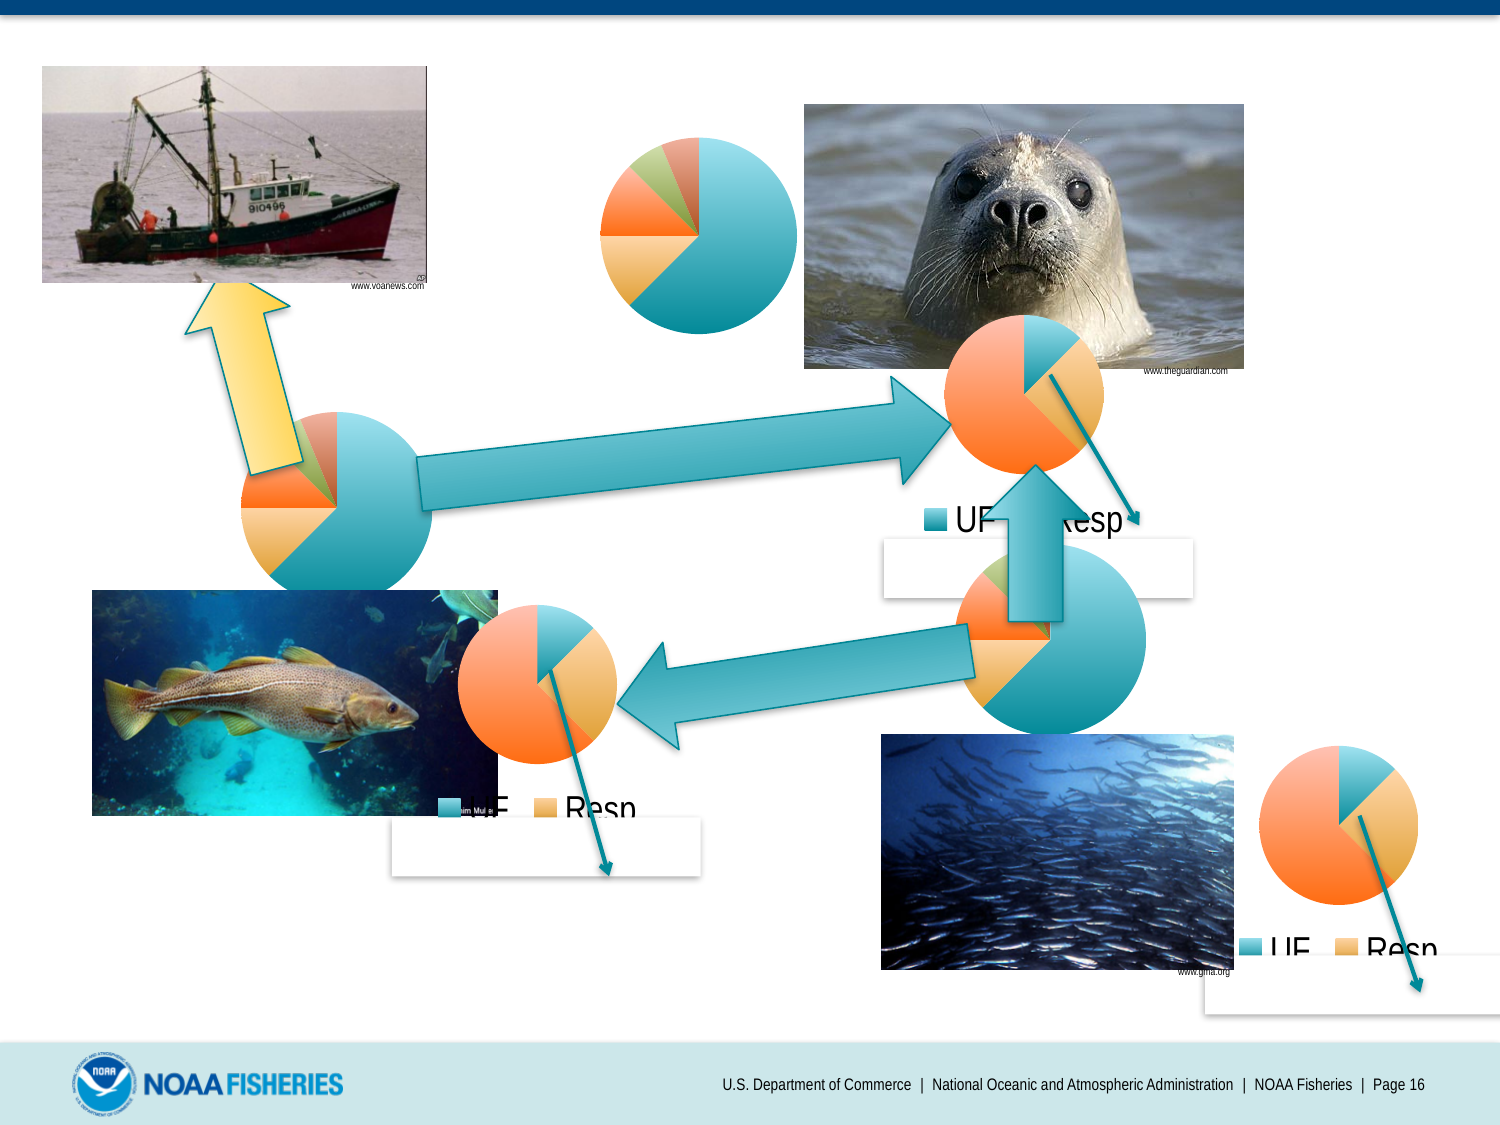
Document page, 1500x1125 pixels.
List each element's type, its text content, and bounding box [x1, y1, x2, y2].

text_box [348, 598, 727, 888]
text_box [834, 309, 1214, 599]
picture [72, 1052, 343, 1117]
text_box [730, 635, 885, 716]
chart [177, 405, 497, 590]
picture [91, 590, 498, 816]
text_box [881, 734, 1246, 986]
picture [334, 1077, 343, 1085]
chart [890, 537, 1211, 734]
slide_number U.S. Department of Commerce | National Oceanic and Atmospheric Administration | NOAA Fisheries | Page 16 [375, 1042, 1425, 1125]
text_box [42, 66, 441, 300]
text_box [804, 104, 1245, 386]
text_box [1049, 374, 1140, 526]
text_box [1359, 815, 1421, 993]
text_box [184, 307, 291, 403]
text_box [549, 669, 610, 877]
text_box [1149, 739, 1500, 1029]
chart [593, 74, 914, 398]
text_box [502, 409, 829, 503]
